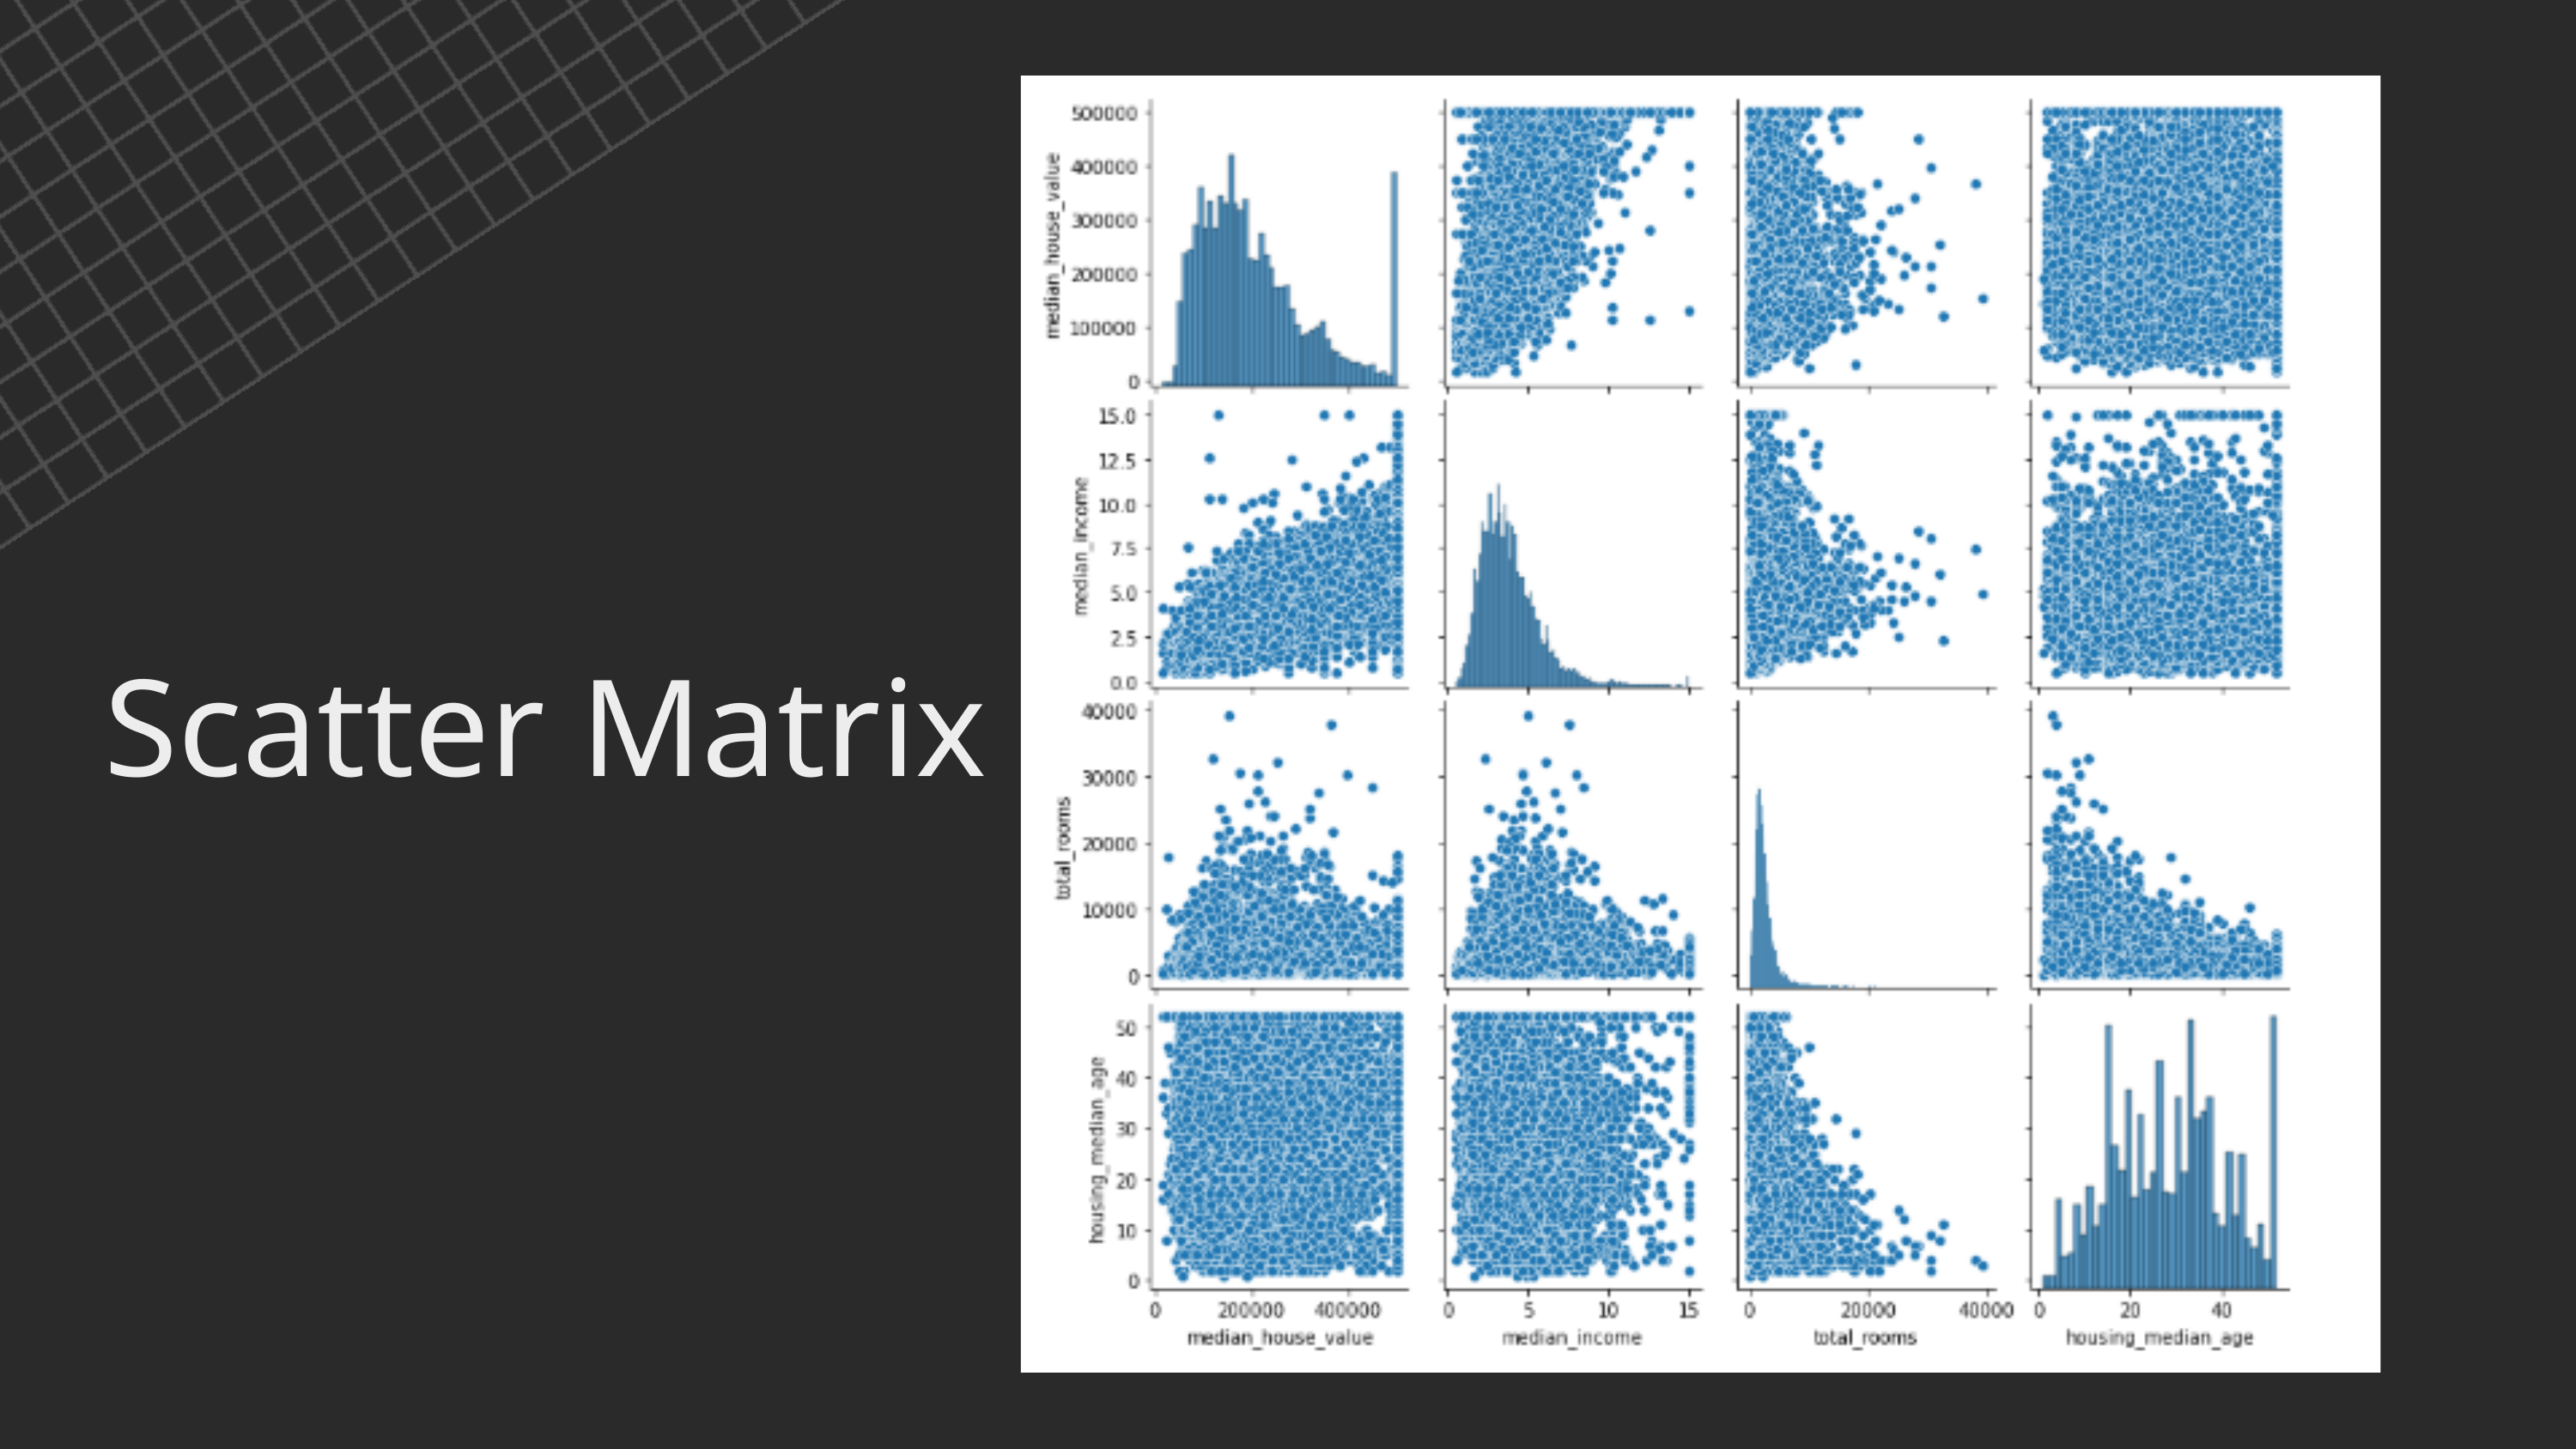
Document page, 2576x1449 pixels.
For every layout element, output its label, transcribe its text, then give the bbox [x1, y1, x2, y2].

text_box Scatter Matrix [104, 642, 1016, 804]
picture [0, 0, 662, 386]
picture [1020, 76, 2381, 1373]
